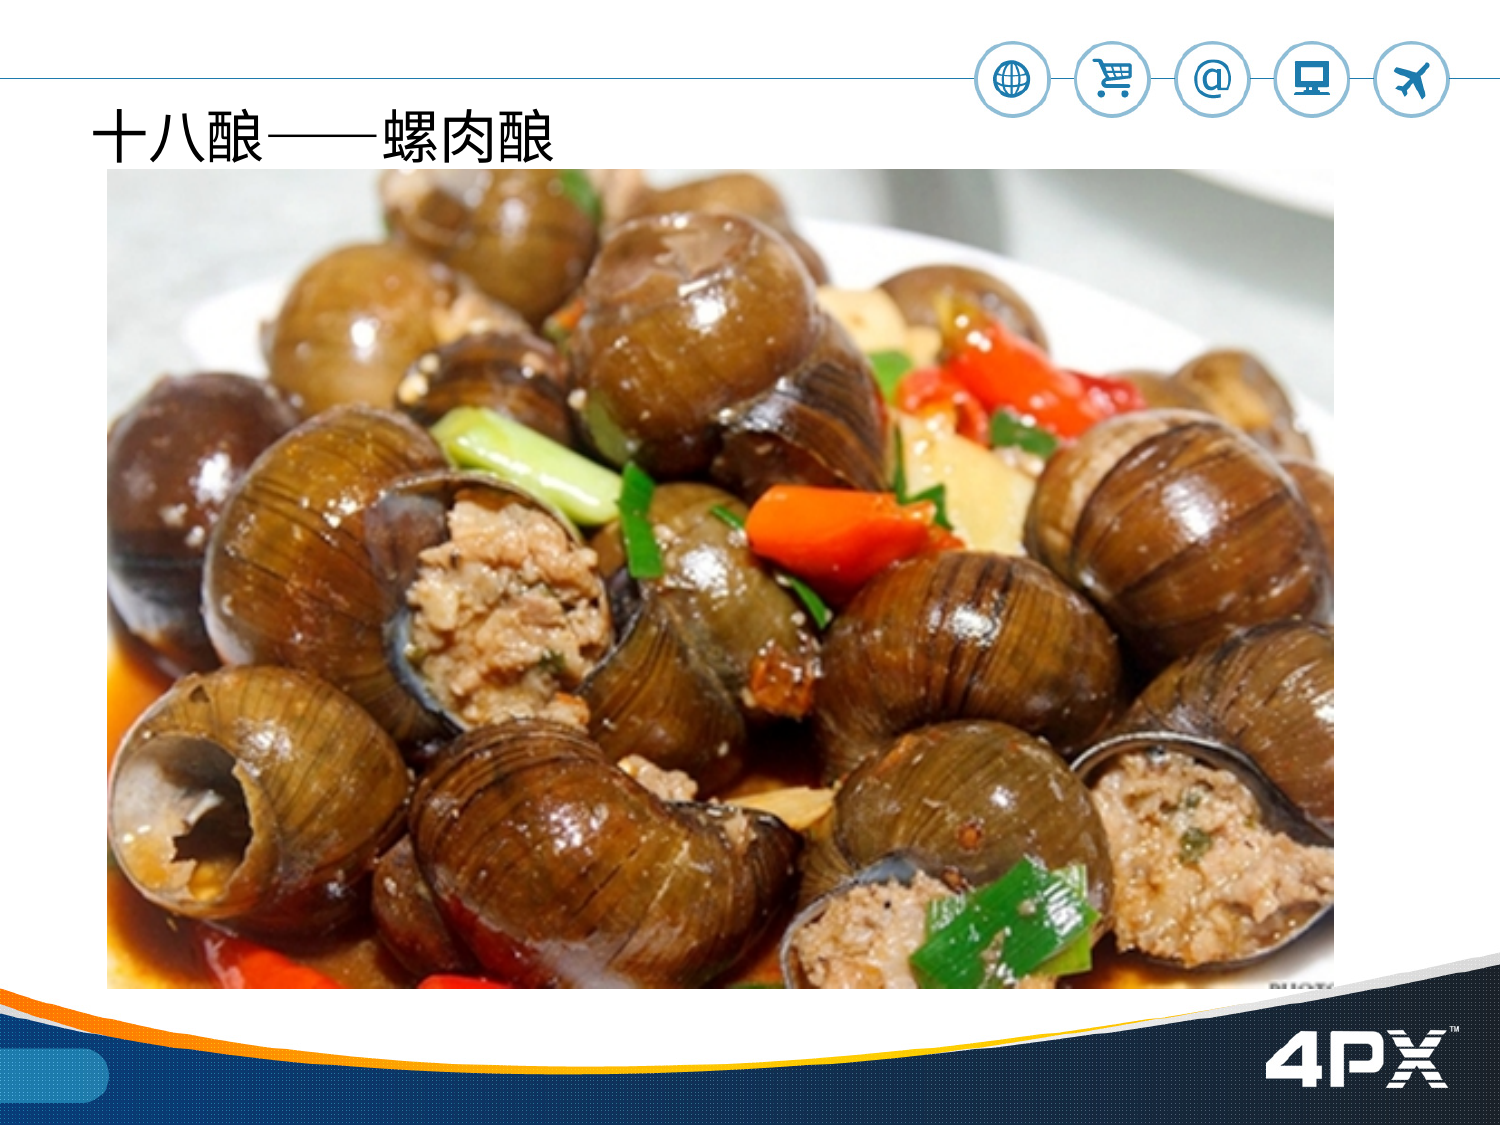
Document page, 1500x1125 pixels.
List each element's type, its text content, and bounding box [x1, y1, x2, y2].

picture [0, 0, 1500, 1125]
title 十八酿——螺肉酿 [75, 41, 1425, 230]
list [107, 169, 1335, 989]
